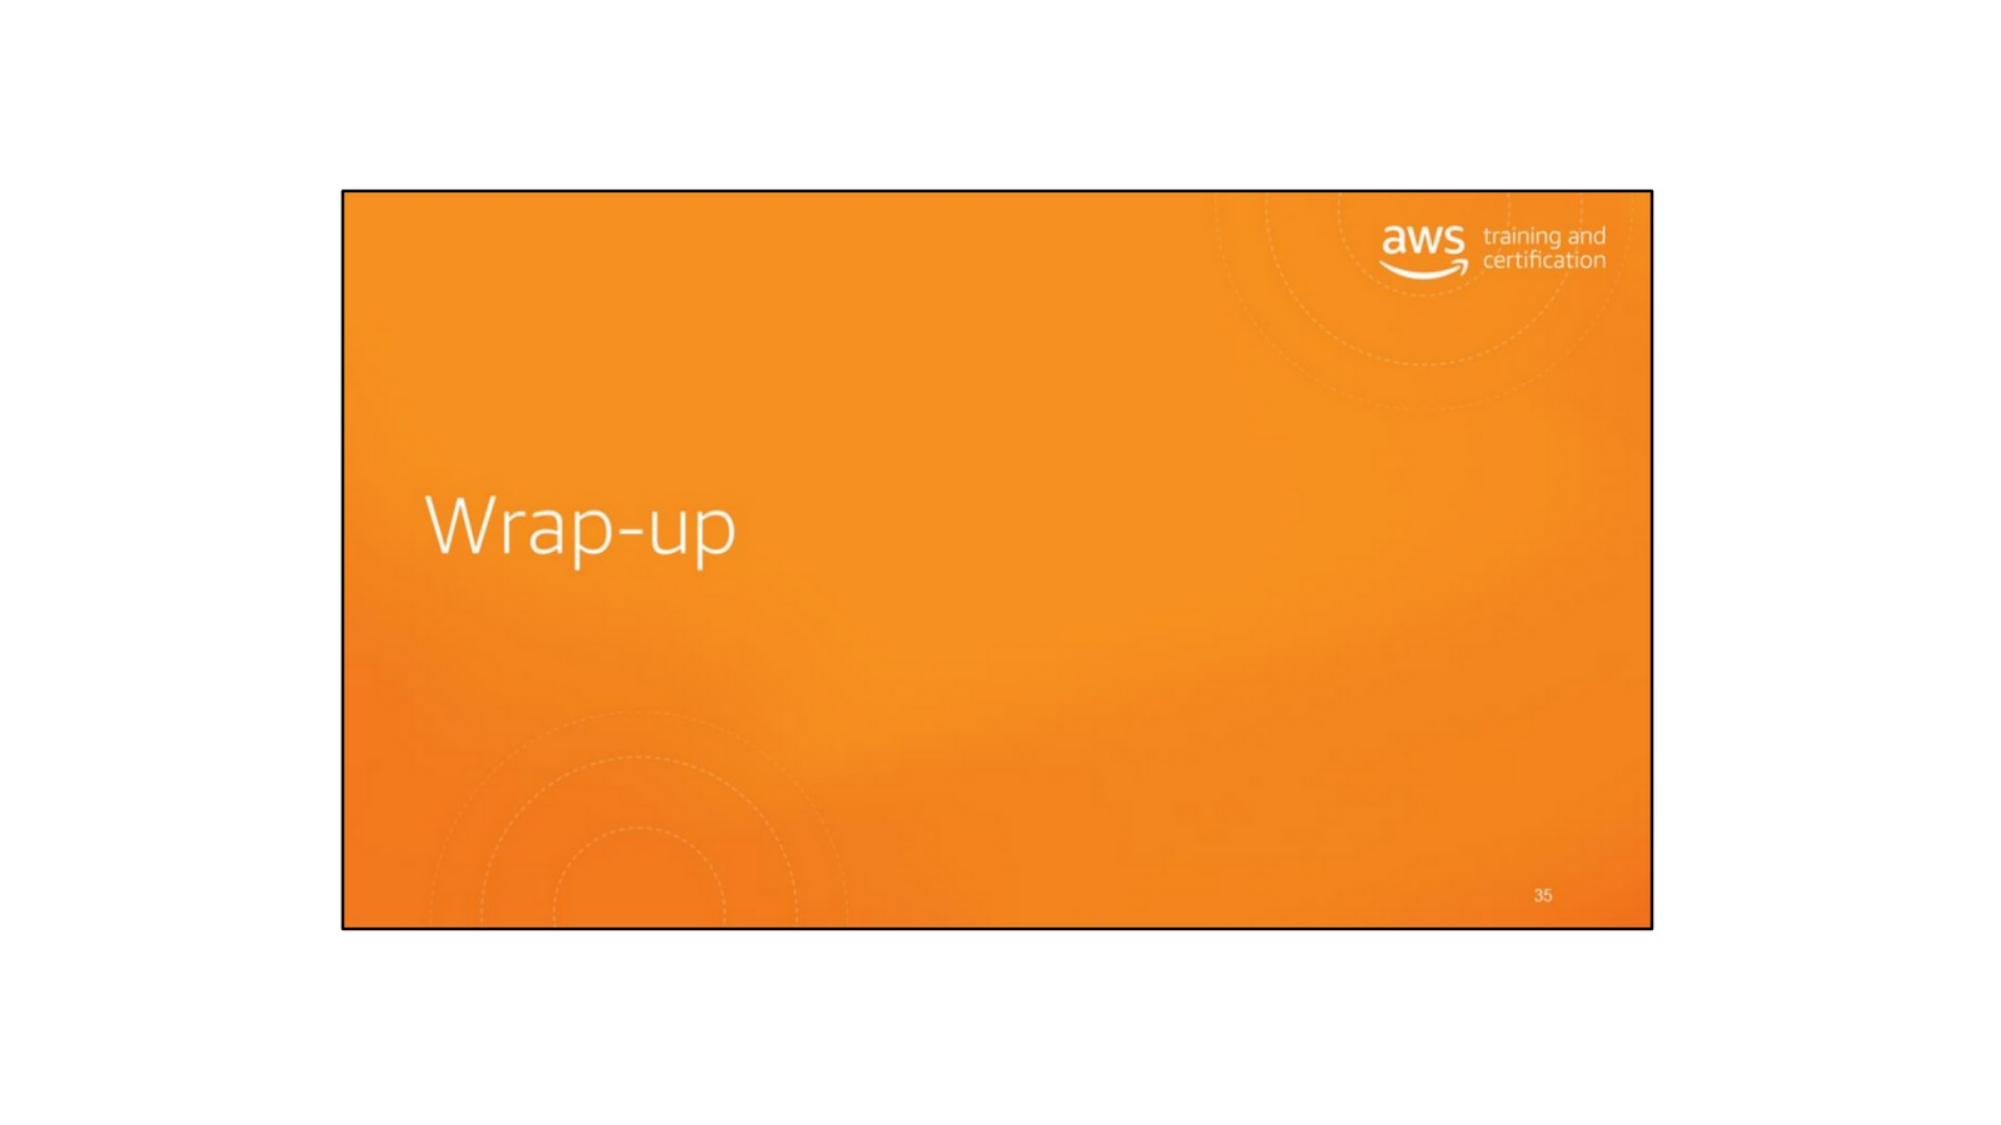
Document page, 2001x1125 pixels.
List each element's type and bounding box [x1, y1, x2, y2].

picture [338, 186, 1662, 939]
